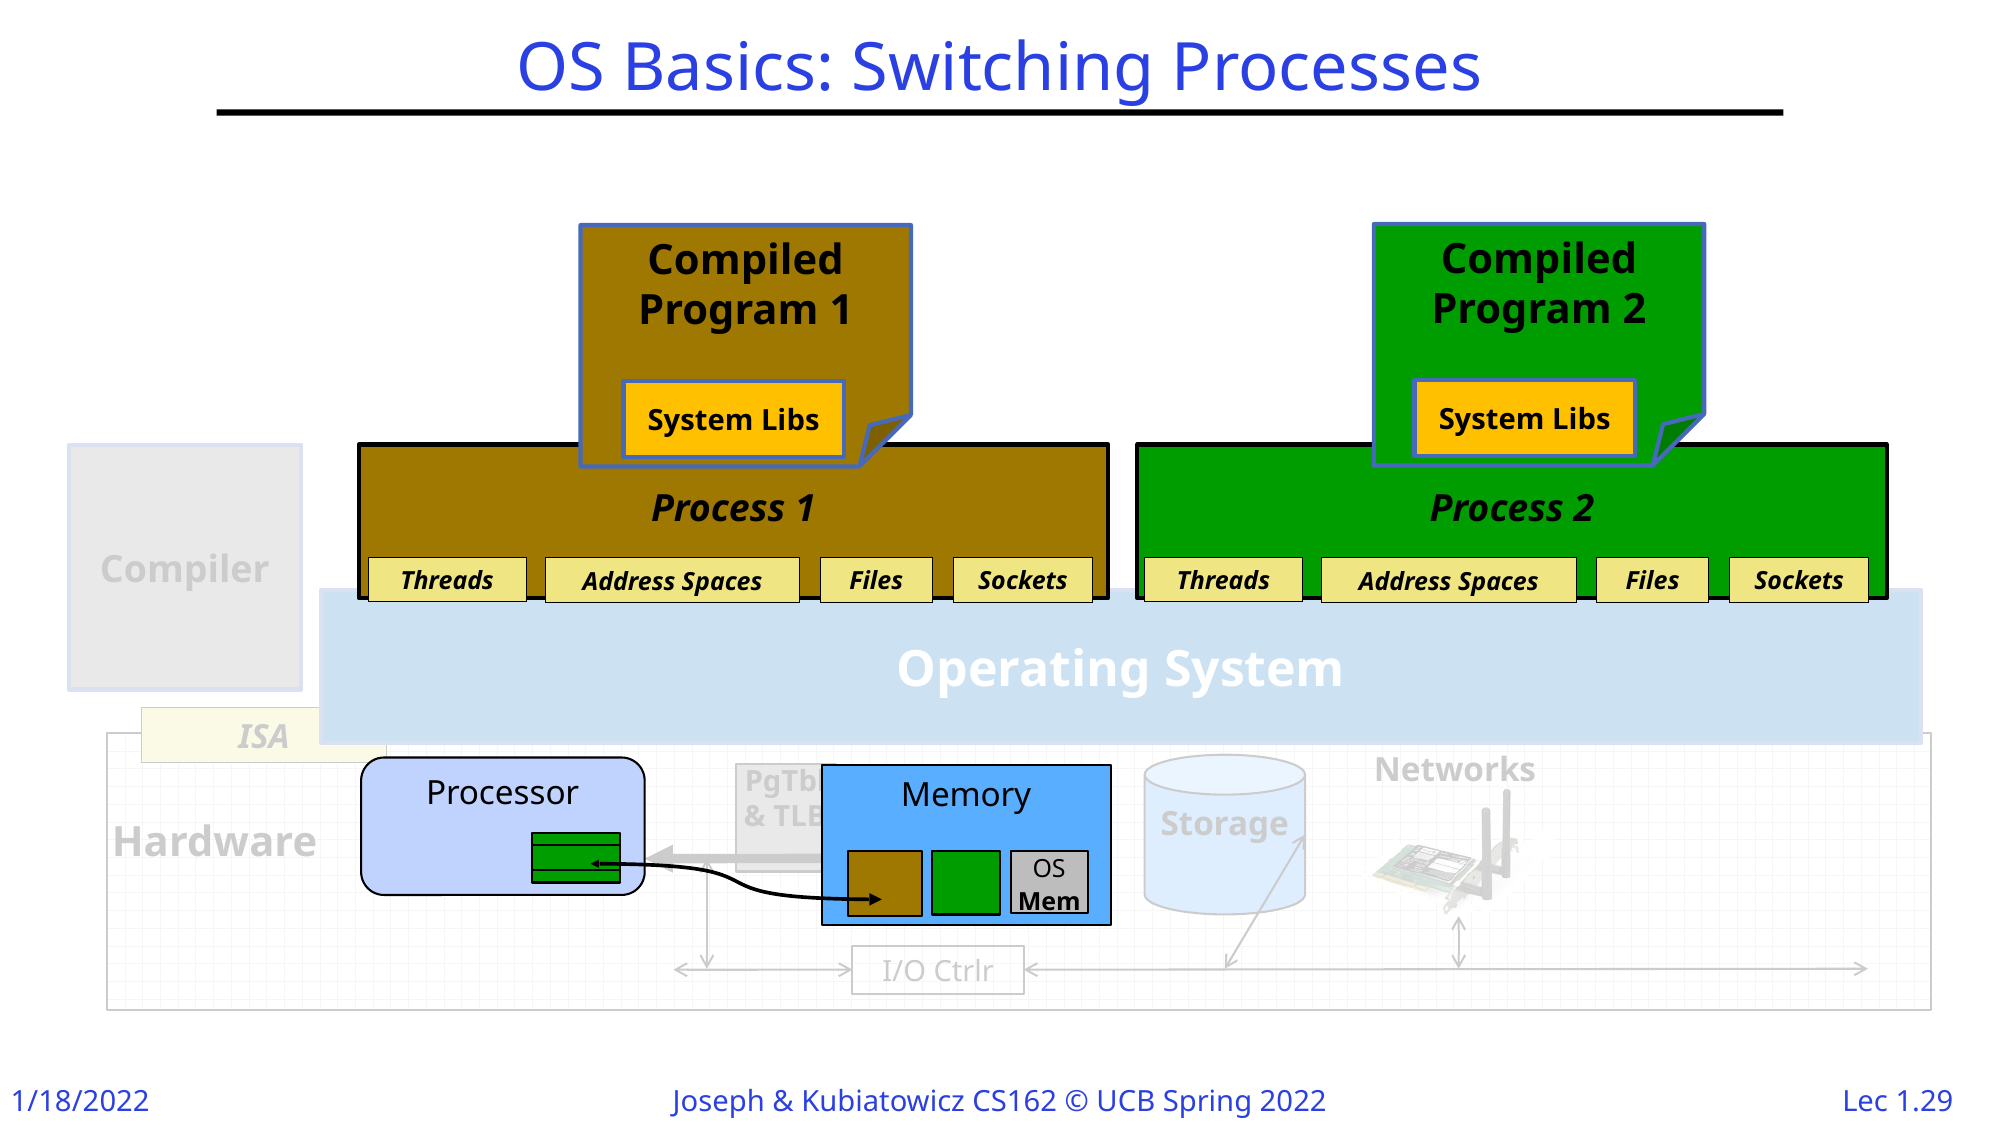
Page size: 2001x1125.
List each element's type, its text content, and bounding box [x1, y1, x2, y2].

title OS Basics: Switching Processes [216, 24, 1784, 113]
text_box [848, 850, 922, 917]
text_box Compiled Program 1 [578, 222, 914, 469]
text_box [932, 850, 1000, 915]
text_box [726, 754, 844, 856]
text_box Files [820, 557, 933, 603]
text_box Address Spaces [545, 557, 800, 603]
text_box Compiled Program 2 [1371, 221, 1707, 468]
text_box System Libs [1412, 378, 1637, 458]
text_box Threads [1144, 557, 1303, 602]
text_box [531, 832, 620, 883]
text_box Process 1 [357, 442, 1110, 600]
text_box Memory [821, 765, 1111, 925]
text_box Processor [361, 757, 645, 895]
text_box OS Mem [1010, 850, 1088, 914]
text_box Threads [368, 557, 527, 602]
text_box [590, 863, 883, 900]
text_box Sockets [953, 557, 1093, 603]
text_box Sockets [1729, 557, 1869, 603]
text_box Address Spaces [1321, 557, 1577, 603]
text_box Process 2 [1135, 442, 1889, 600]
picture [1361, 747, 1571, 957]
text_box [0, 303, 2000, 1077]
text_box Files [1596, 557, 1709, 603]
text_box System Libs [621, 379, 846, 459]
